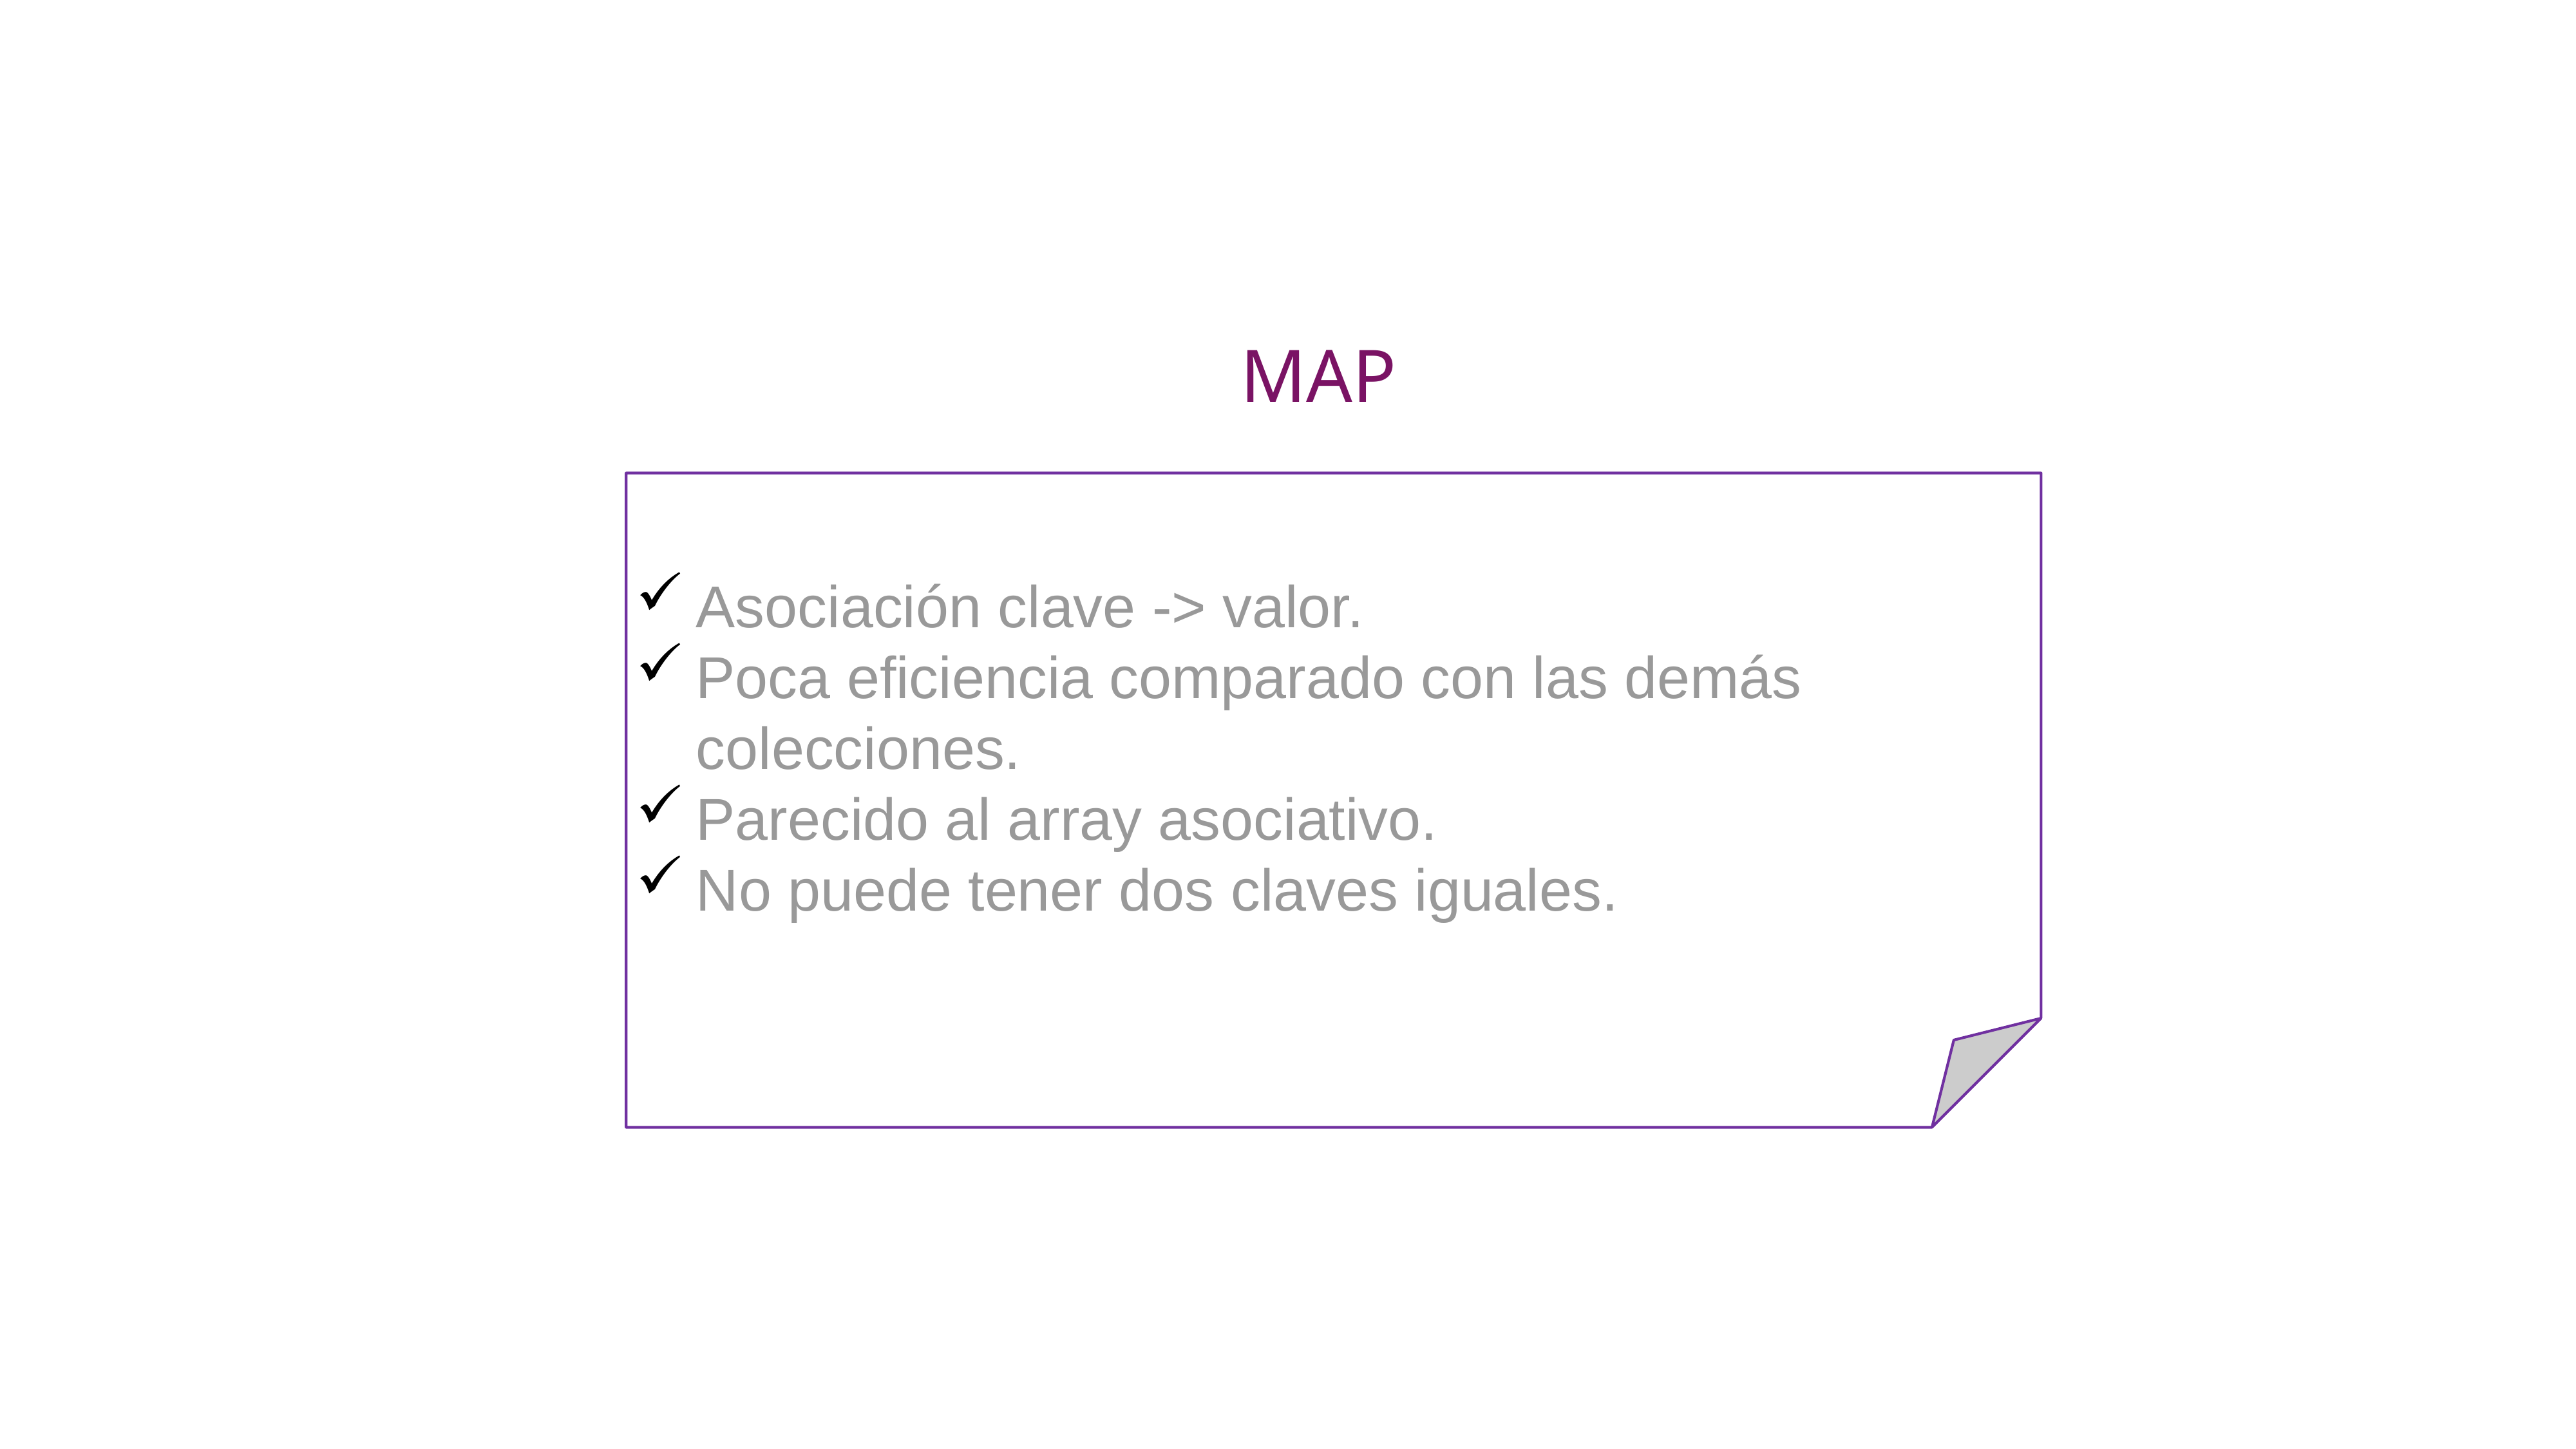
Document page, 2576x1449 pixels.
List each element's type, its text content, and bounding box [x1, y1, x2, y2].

text_box Asociación clave -> valor. Poca eficiencia comparado con las demás colecciones. Parecido al array asociativo. No puede tener dos claves iguales. [625, 471, 2043, 1129]
text_box MAP [557, 242, 2079, 616]
